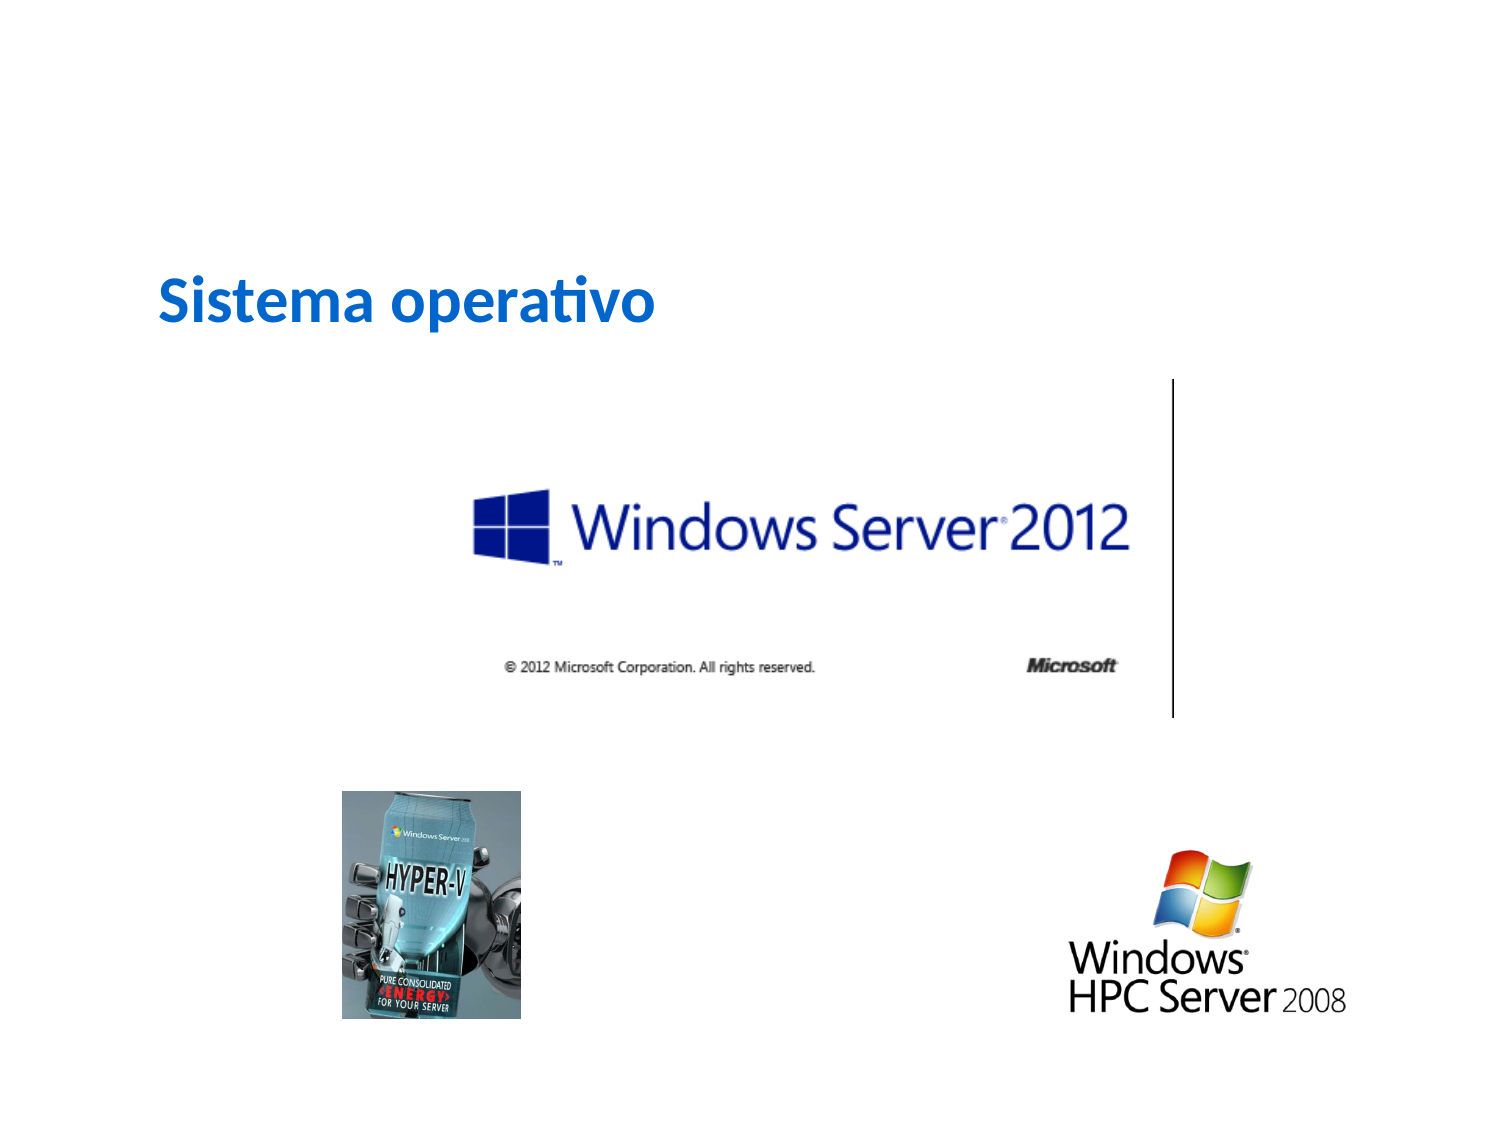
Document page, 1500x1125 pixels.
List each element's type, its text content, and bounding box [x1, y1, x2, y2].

picture [1027, 771, 1376, 1120]
text_box Sistema operativo [144, 248, 1387, 343]
picture [342, 791, 522, 1019]
picture [431, 379, 1175, 718]
